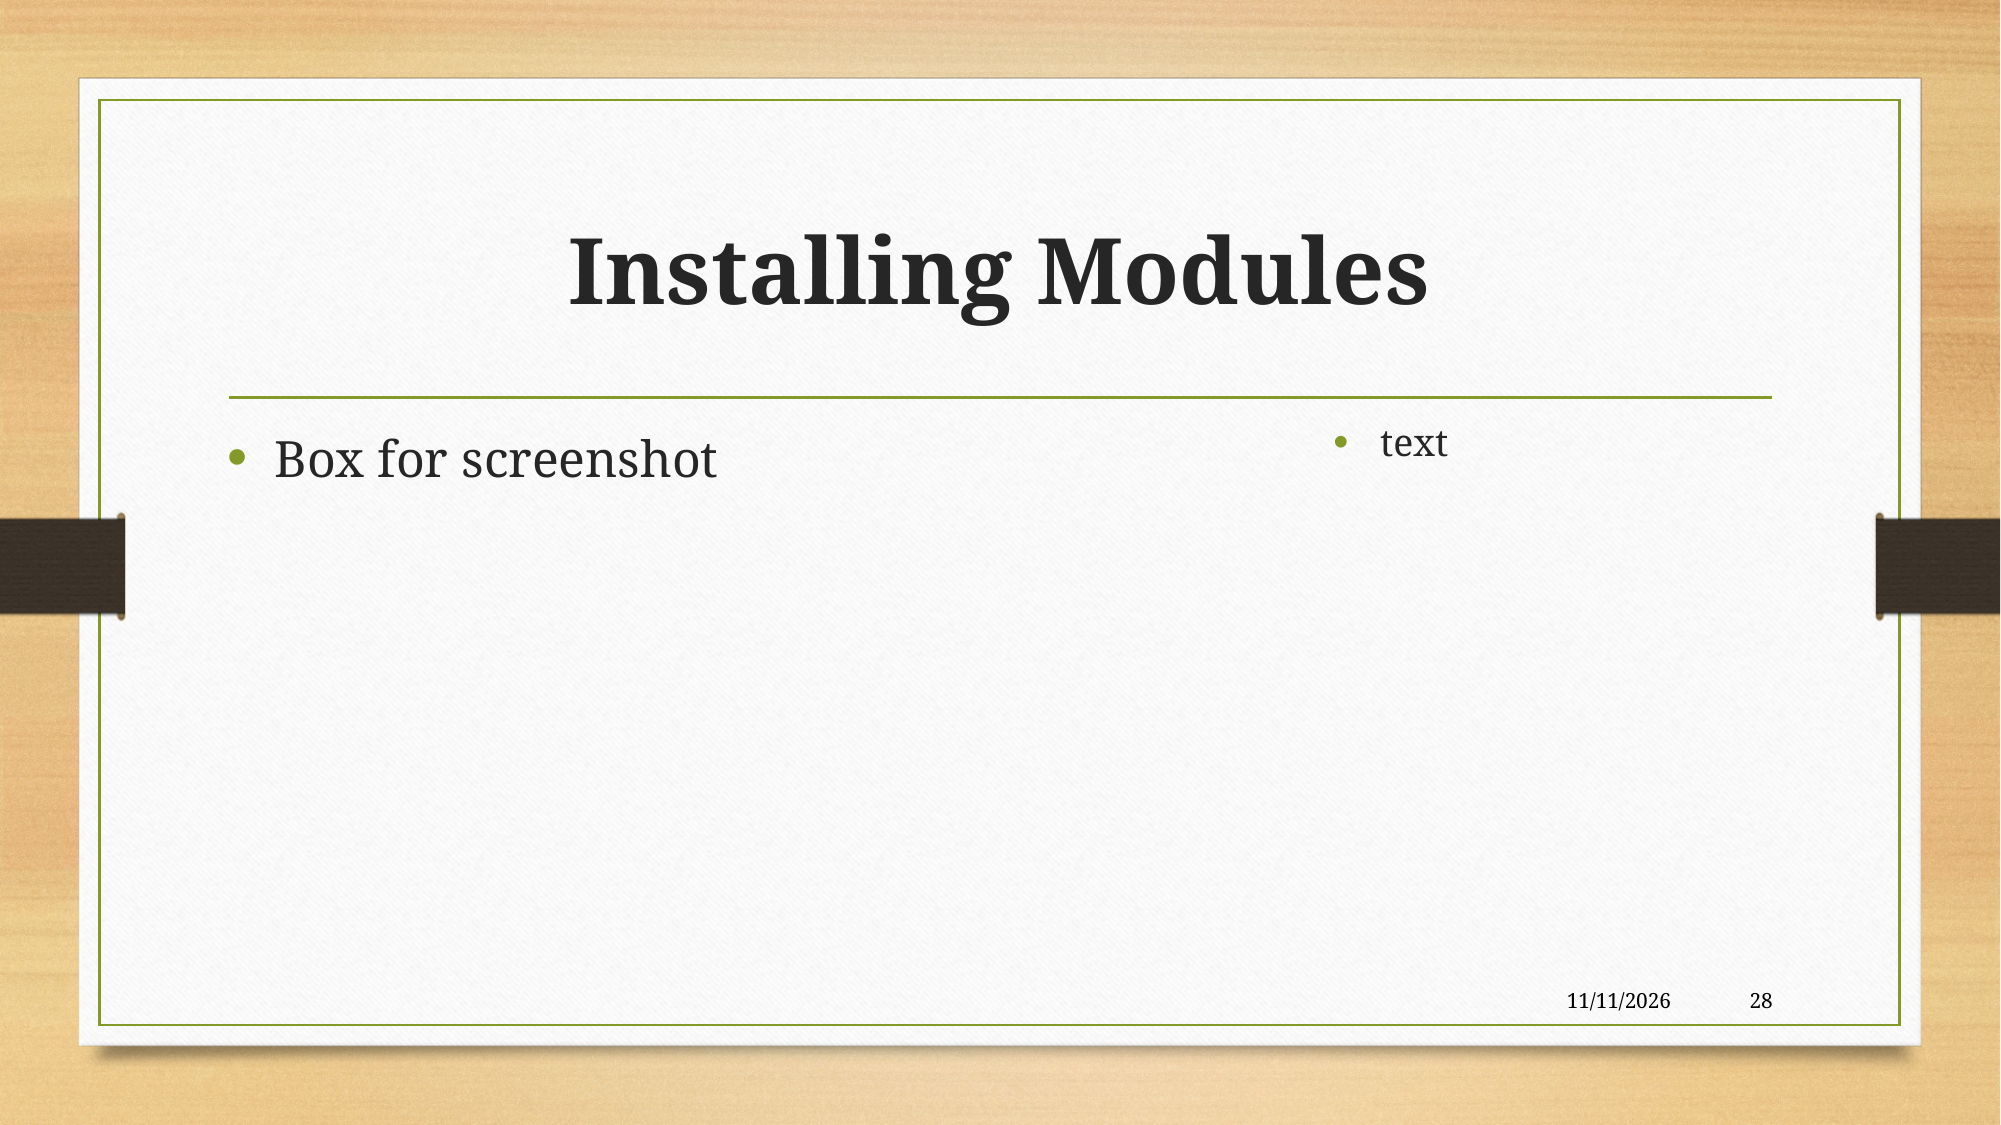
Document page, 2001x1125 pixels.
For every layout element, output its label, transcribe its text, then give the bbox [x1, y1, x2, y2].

list Box for screenshot [212, 419, 1319, 964]
picture [0, 0, 2001, 1125]
slide_number 28 [1698, 979, 1788, 1025]
text_box text [1318, 411, 1873, 943]
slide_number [1423, 979, 1686, 1025]
title Installing Modules [212, 161, 1788, 375]
